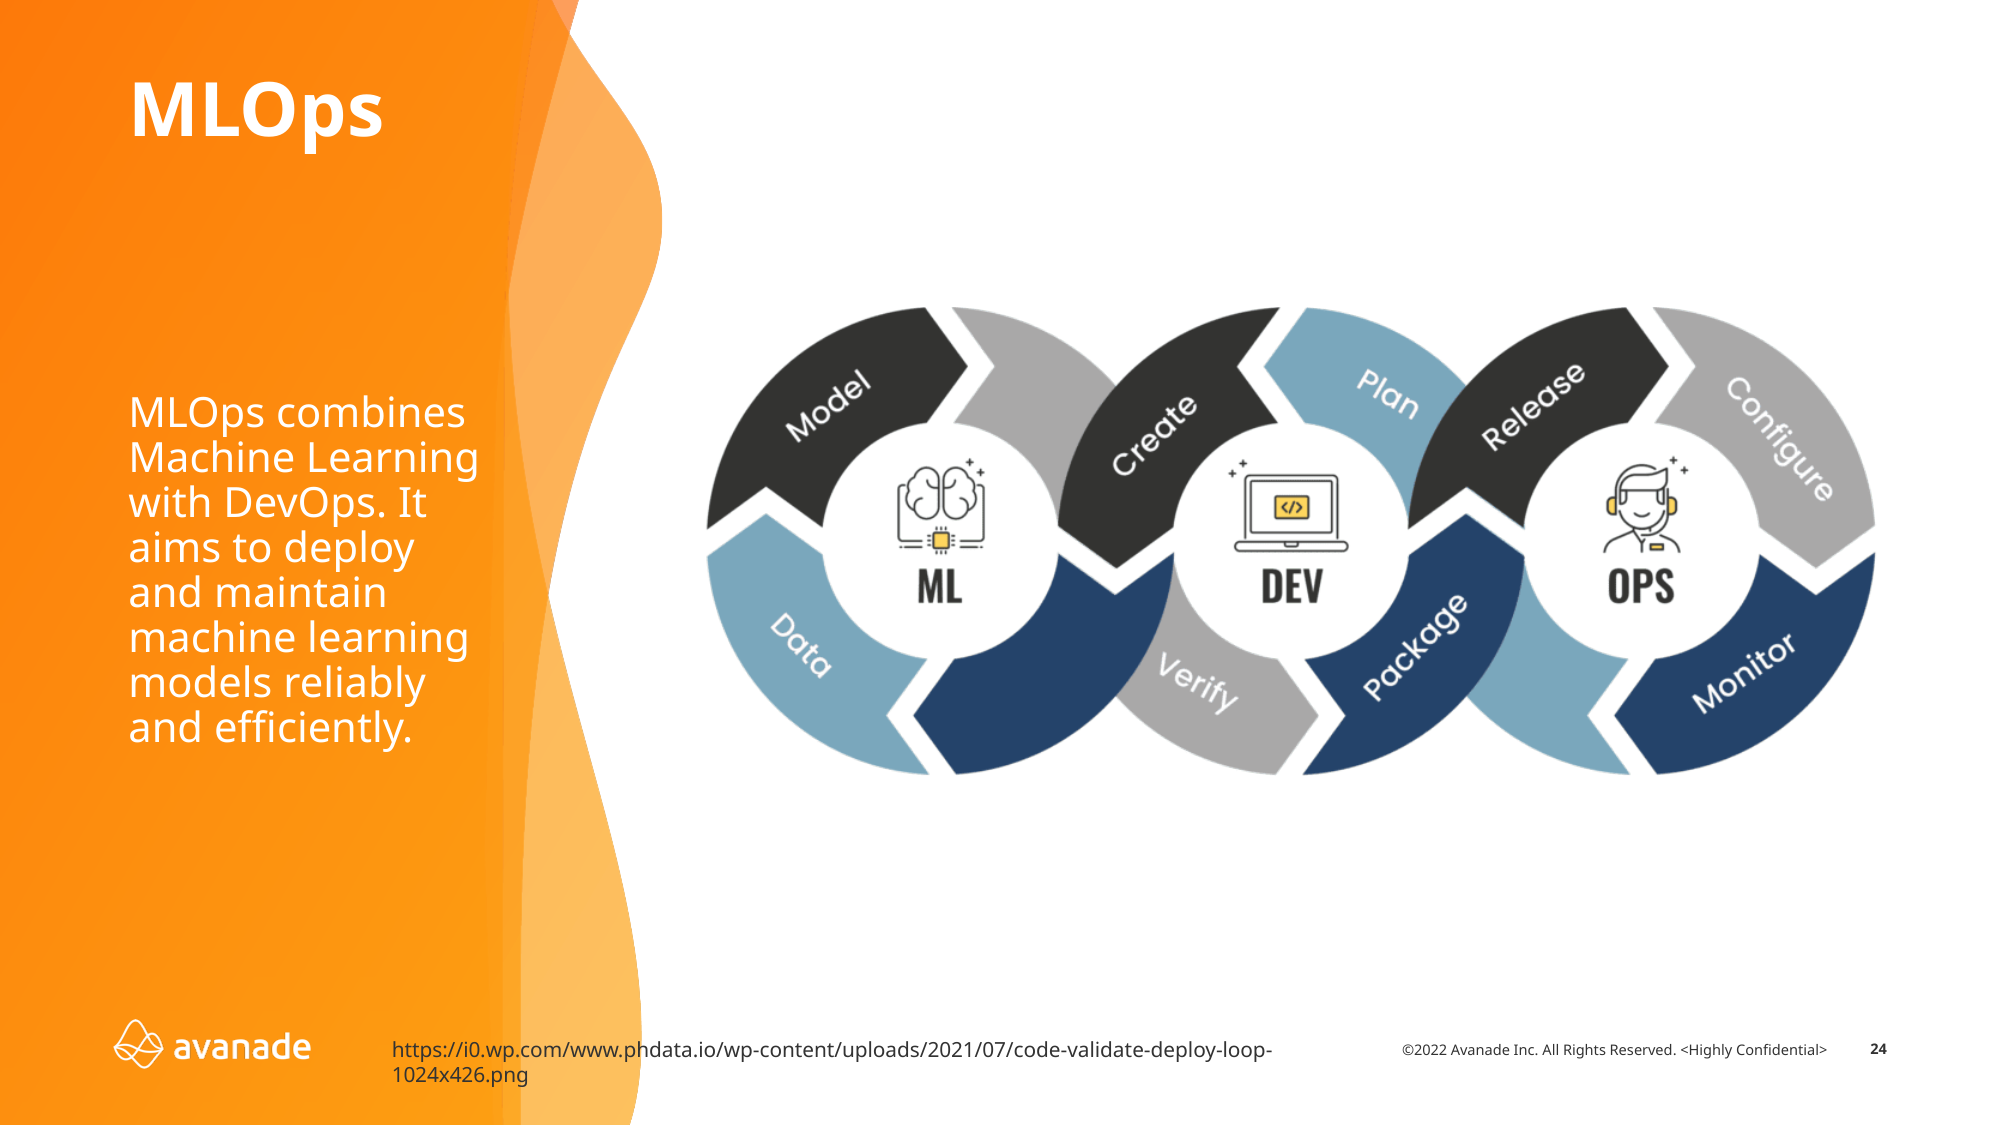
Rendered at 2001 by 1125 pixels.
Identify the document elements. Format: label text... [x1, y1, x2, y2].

title MLOps [113, 64, 496, 357]
picture [0, 0, 1887, 1125]
list MLOps combines Machine Learning with DevOps. It aims to deploy and maintain machine learning models reliably and efficiently. [113, 384, 496, 975]
text_box https://i0.wp.com/www.phdata.io/wp-content/uploads/2021/07/code-validate-deploy-loop-1024x426.png [377, 1029, 1406, 1095]
